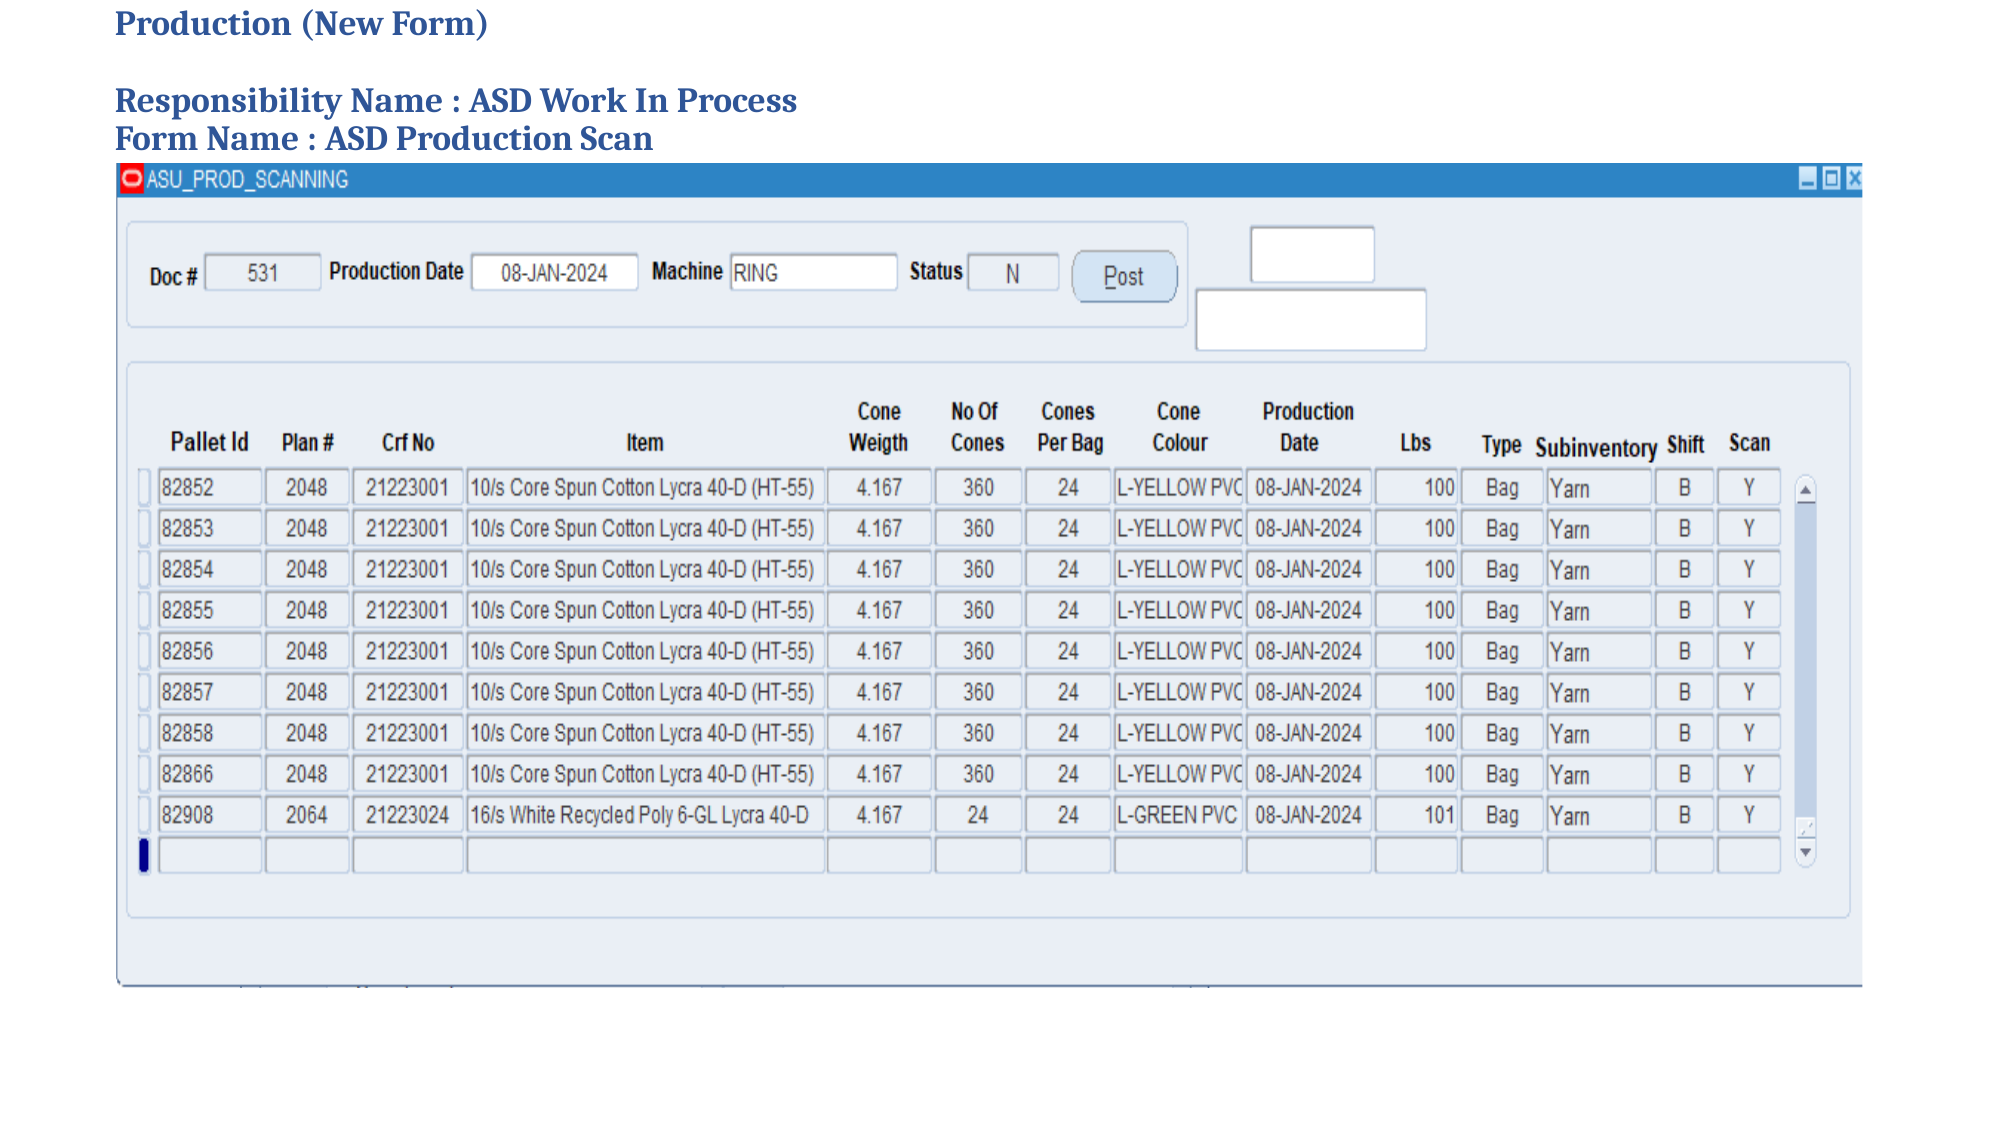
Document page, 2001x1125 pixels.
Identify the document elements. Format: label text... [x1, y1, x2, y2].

title Production (New Form) Responsibility Name : ASD Work In Process Form Name : ASD Production Scan [77, 26, 1803, 137]
picture [116, 163, 1863, 988]
